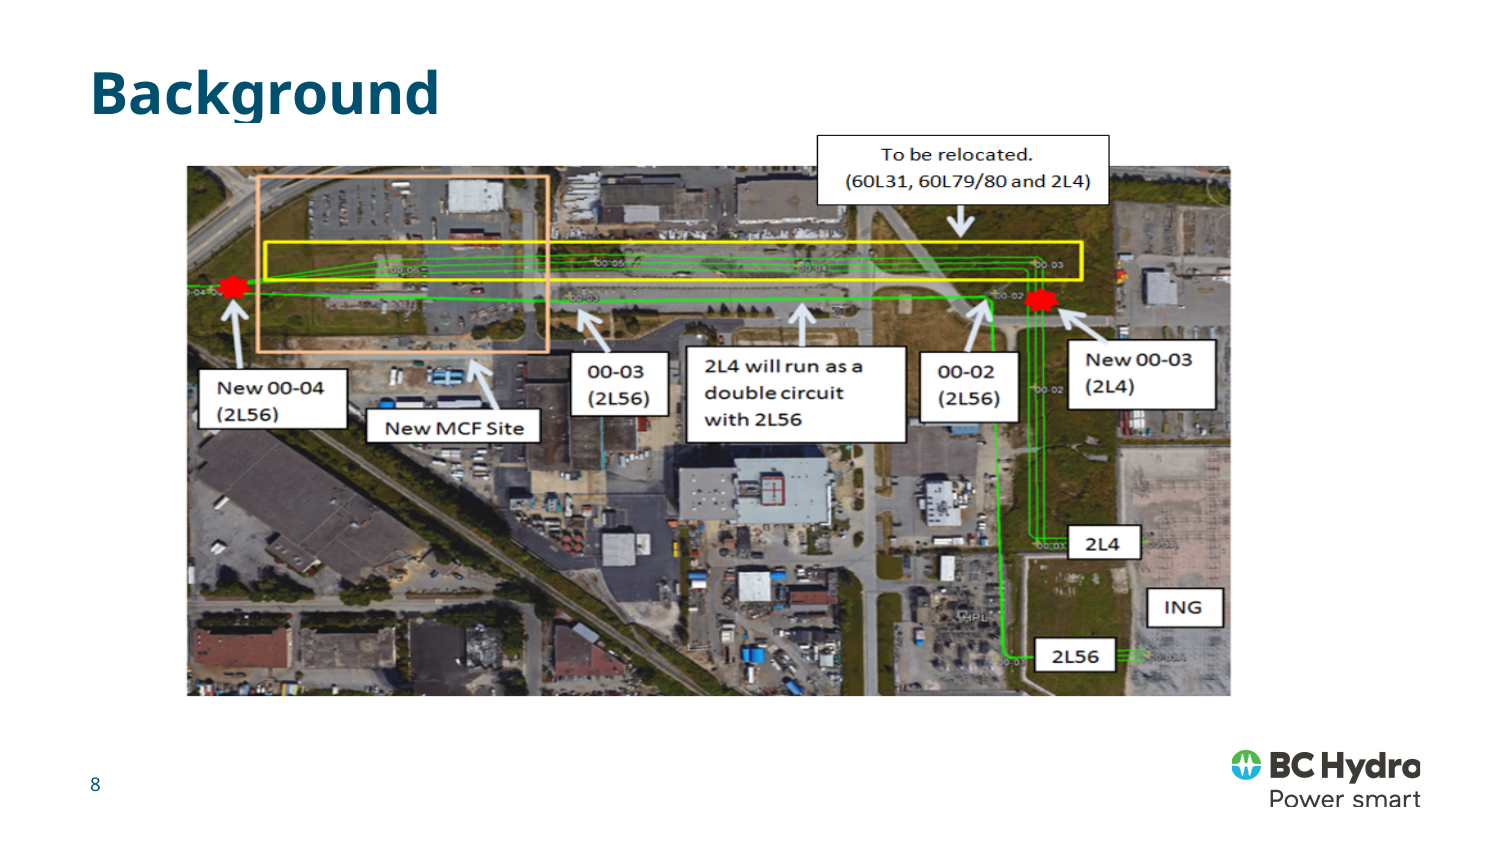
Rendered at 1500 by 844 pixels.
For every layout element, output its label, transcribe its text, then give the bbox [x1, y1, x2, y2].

picture [169, 123, 1247, 714]
slide_number 8 [75, 763, 134, 808]
title Background [74, 47, 1072, 148]
